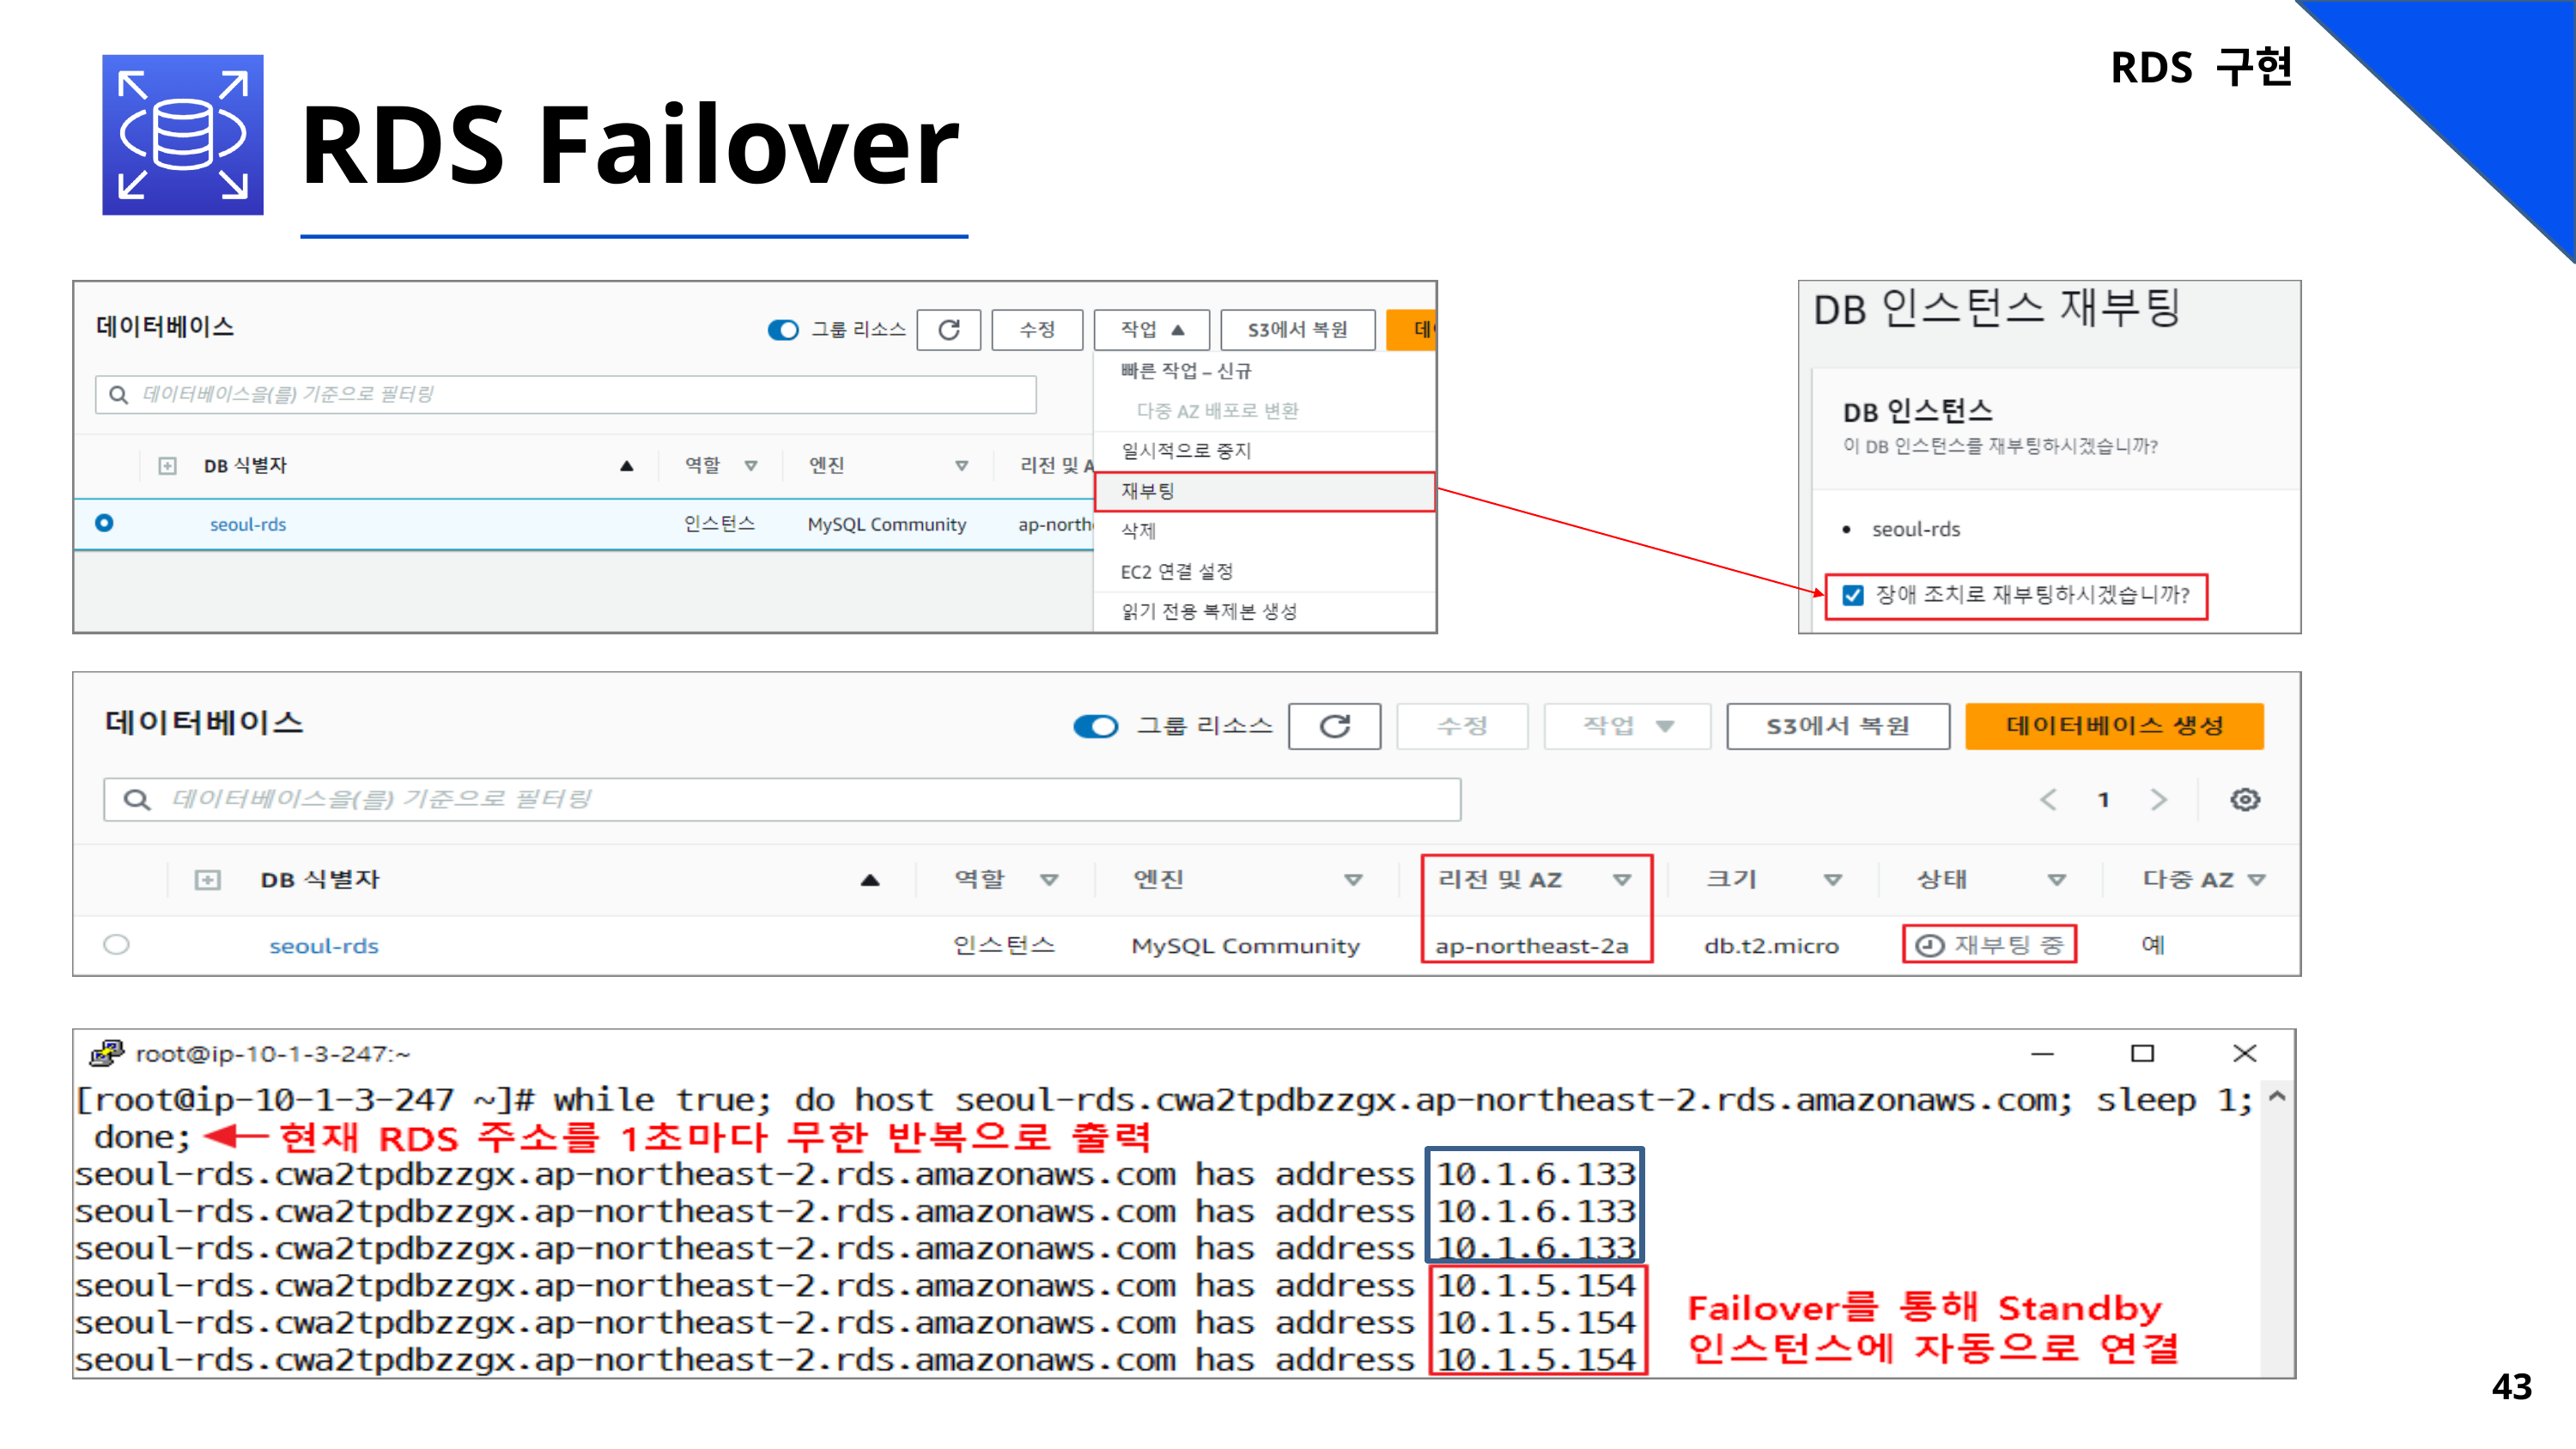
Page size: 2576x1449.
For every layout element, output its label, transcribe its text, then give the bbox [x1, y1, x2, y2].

picture [1797, 280, 2302, 635]
text_box RDS 구현 [2098, 33, 2533, 98]
text_box [2294, 0, 2576, 264]
picture [72, 280, 1439, 635]
picture [72, 1028, 2297, 1379]
picture [72, 671, 2302, 978]
text_box 43 [2479, 1357, 2576, 1413]
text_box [1437, 488, 1826, 596]
text_box RDS Failover [288, 70, 1309, 211]
picture [81, 33, 285, 236]
